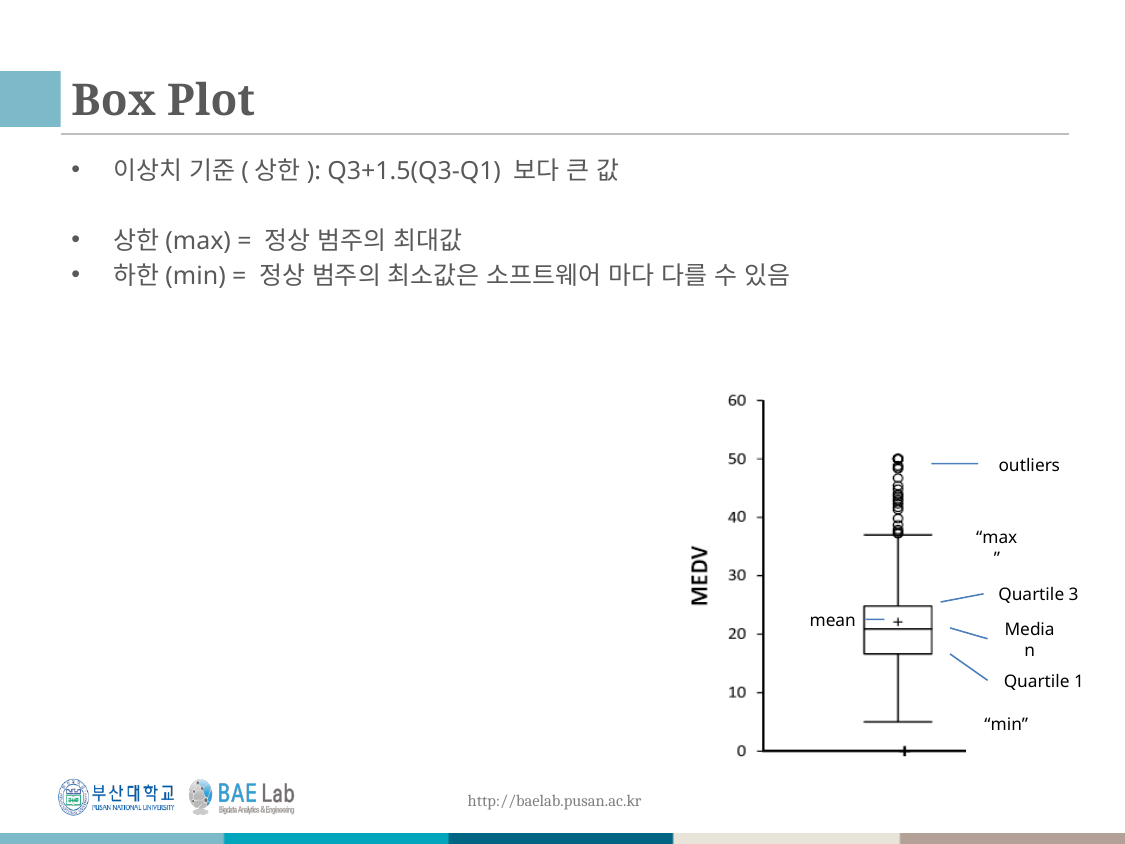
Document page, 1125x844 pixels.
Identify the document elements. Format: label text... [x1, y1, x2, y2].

title Box Plot [56, 71, 1069, 125]
picture [0, 833, 448, 844]
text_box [949, 653, 988, 679]
text_box “max” [970, 518, 1035, 575]
picture [186, 776, 300, 816]
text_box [940, 591, 991, 603]
text_box Median [987, 612, 1072, 662]
picture [673, 833, 1125, 844]
picture [668, 385, 966, 766]
text_box Quartile 1 [987, 662, 1101, 699]
text_box outliers [983, 446, 1075, 482]
text_box Quartile 3 [983, 576, 1094, 612]
picture [55, 775, 175, 819]
list 이상치 기준(상한): Q3+1.5(Q3-Q1) 보다 큰 값 상한(max) = 정상 범주의 최대값 하한(min) = 정상 범주의 최소값은 소프트웨어 마다 다를 수 있음 [56, 146, 1069, 754]
text_box “min” [970, 705, 1054, 742]
